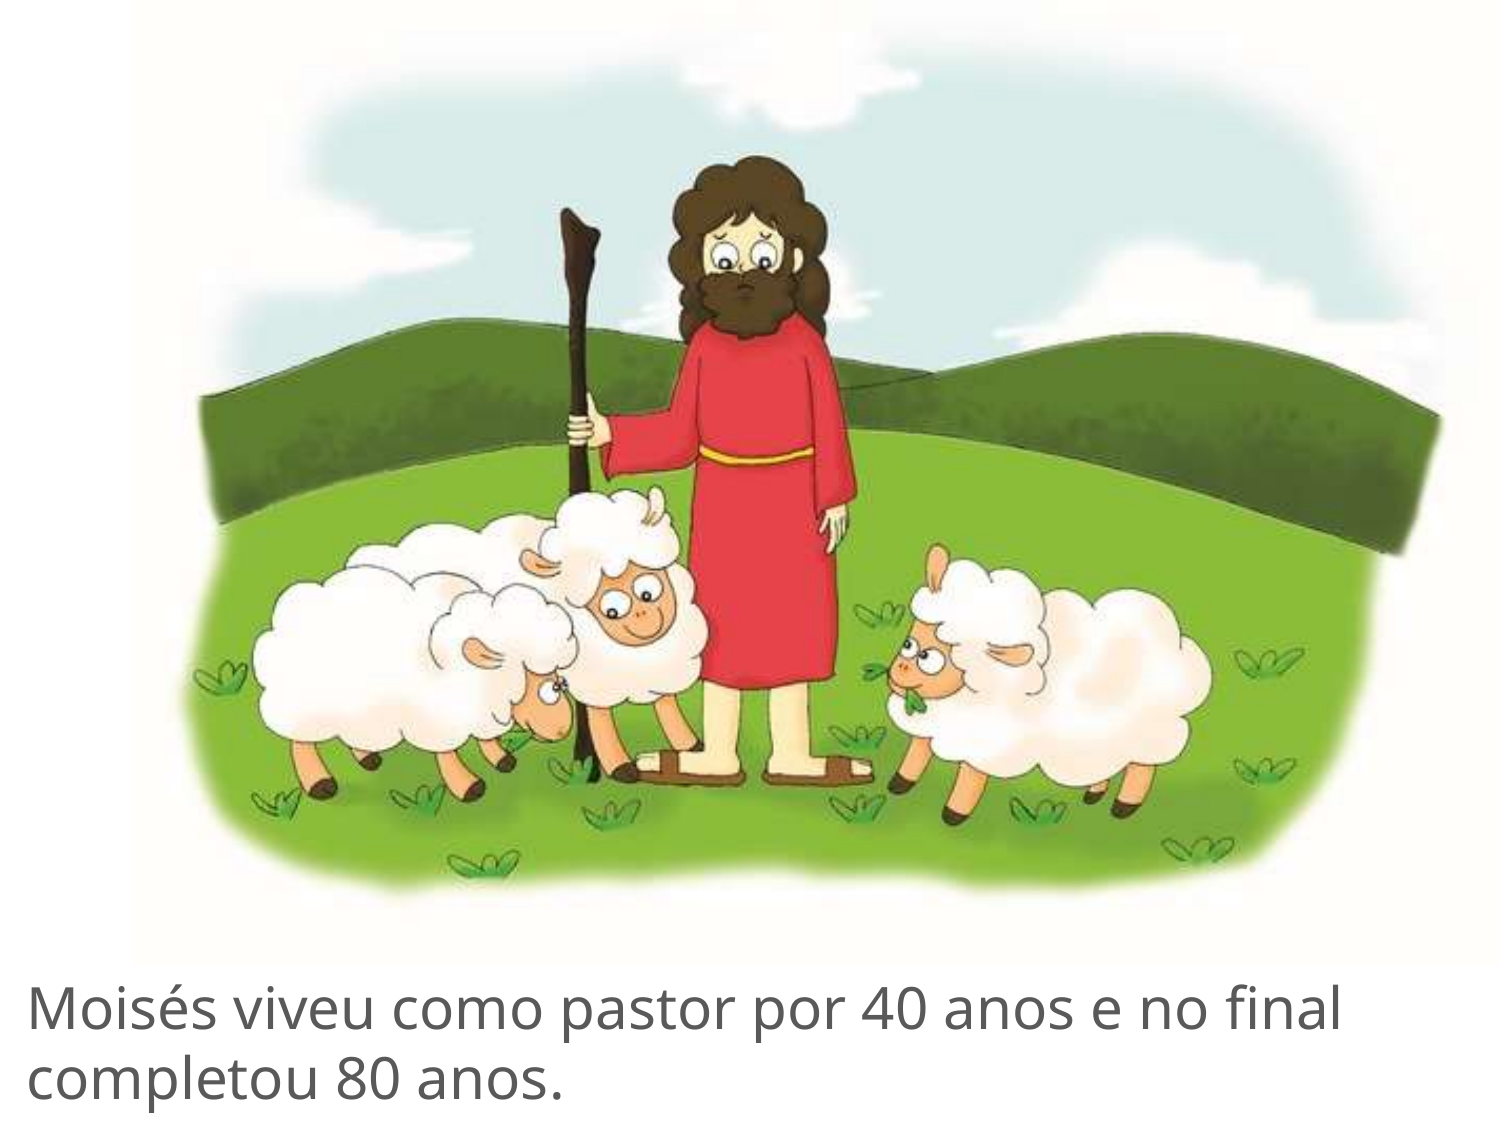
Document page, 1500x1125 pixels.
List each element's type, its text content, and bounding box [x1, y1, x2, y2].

text_box Moisés viveu como pastor por 40 anos e no final completou 80 anos. [11, 964, 1498, 1119]
picture [132, 0, 1500, 965]
